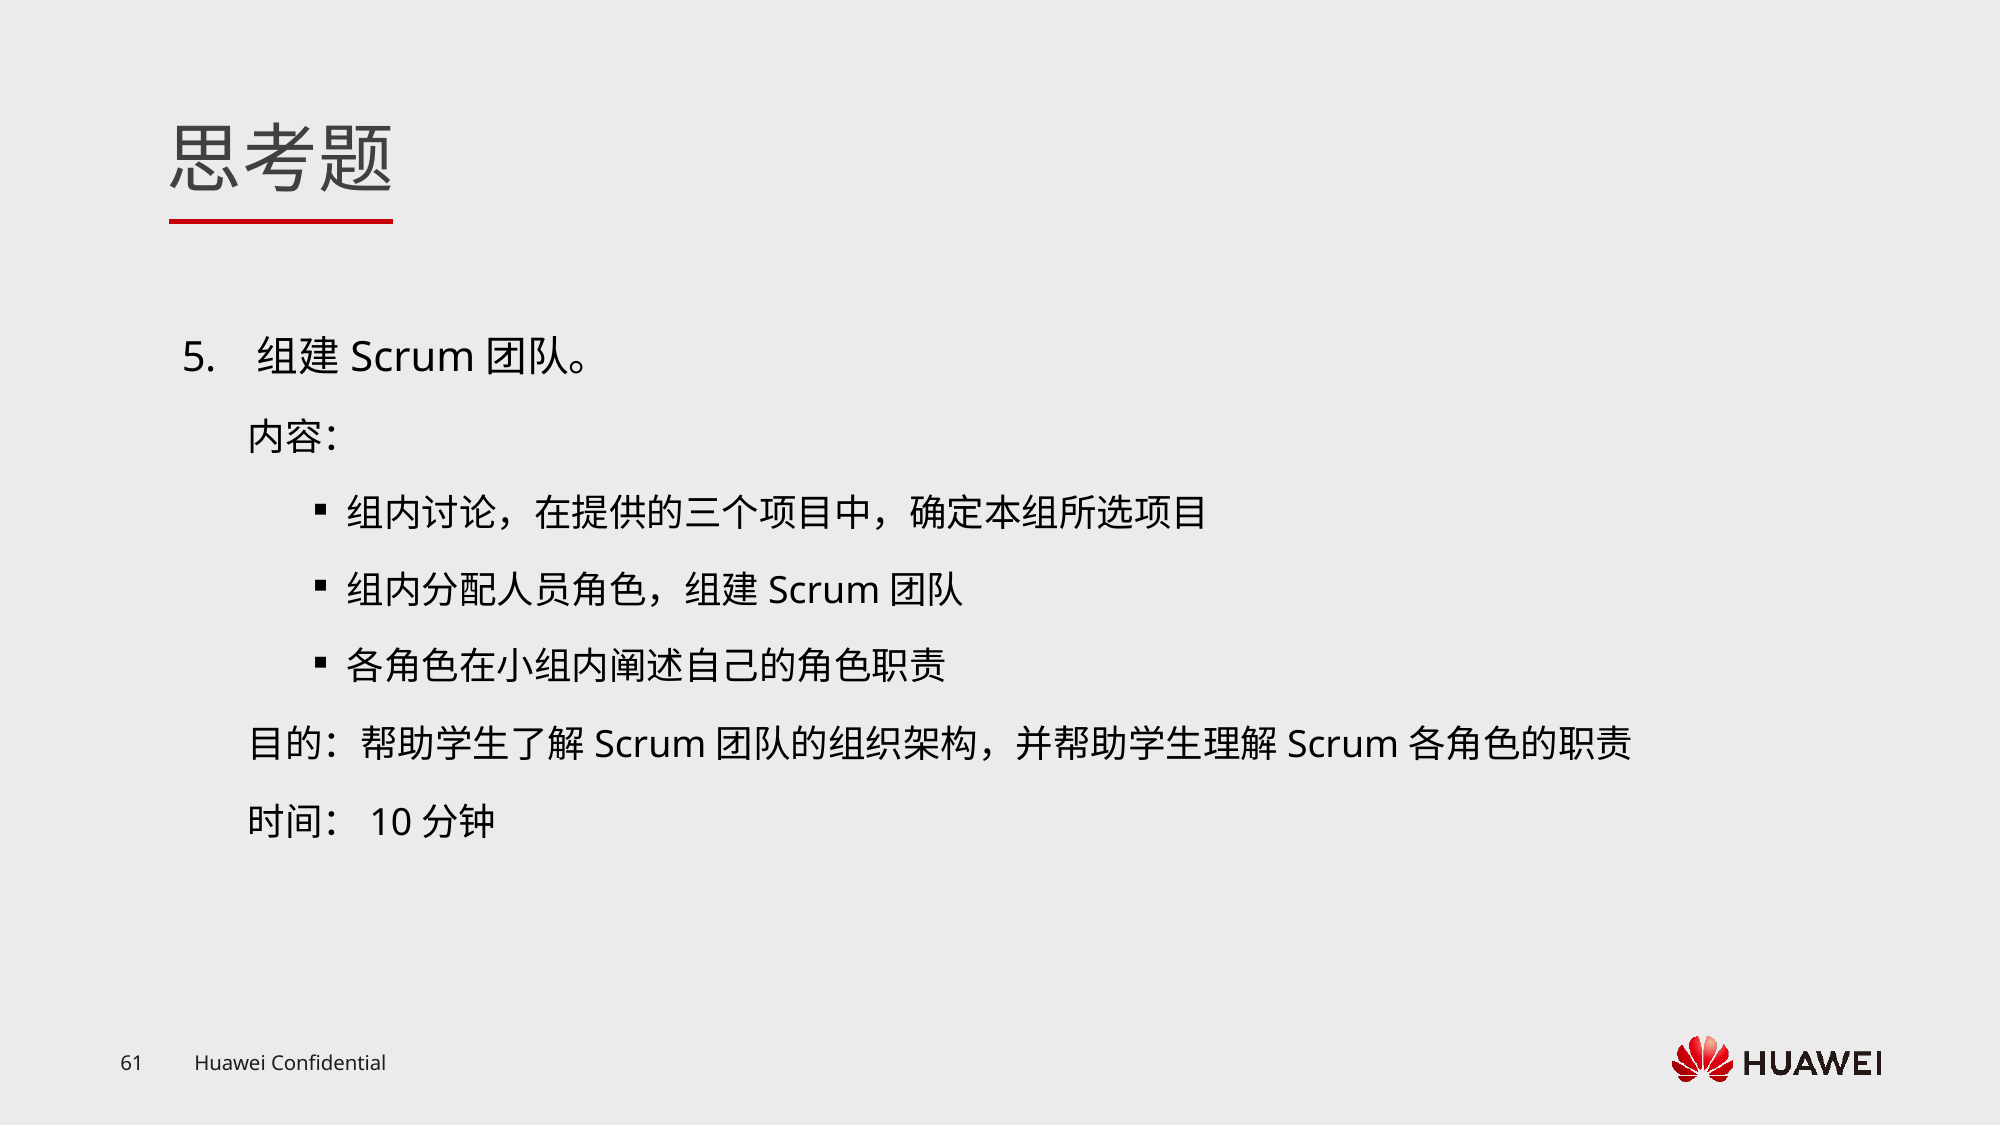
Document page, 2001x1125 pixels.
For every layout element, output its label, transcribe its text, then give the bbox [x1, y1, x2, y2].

list 组建Scrum团队。 内容： 组内讨论，在提供的三个项目中，确定本组所选项目 组内分配人员角色，组建Scrum团队 各角色在小组内阐述自己的角色职责 目的：帮助学生了解Scrum团队的组织架构，并帮助学生理解Scrum各角色的职责 时间：10分钟 [167, 302, 1833, 970]
picture [1672, 1036, 1881, 1082]
